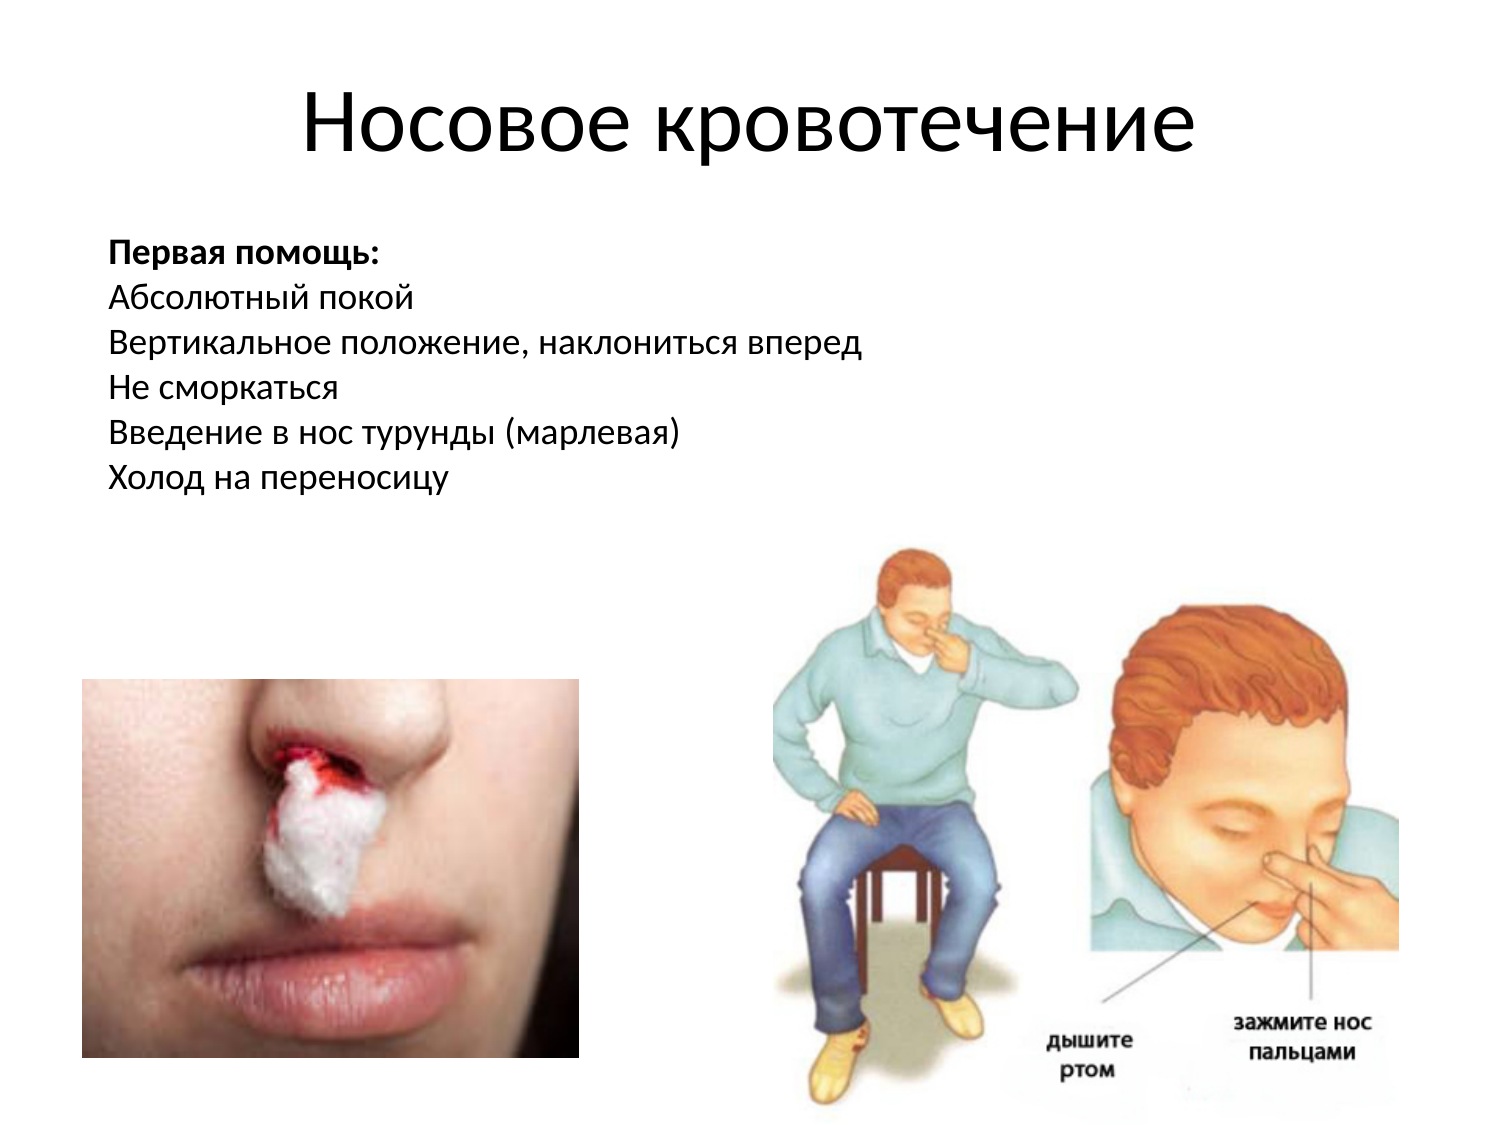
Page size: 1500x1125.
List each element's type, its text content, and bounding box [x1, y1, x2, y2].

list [773, 523, 1399, 1125]
title Носовое кровотечение [75, 45, 1425, 185]
picture [81, 679, 579, 1058]
text_box Первая помощь: Абсолютный покой Вертикальное положение, наклониться вперед Не сморкаться Введение в нос турунды (марлевая) Холод на переносицу [93, 219, 1382, 505]
